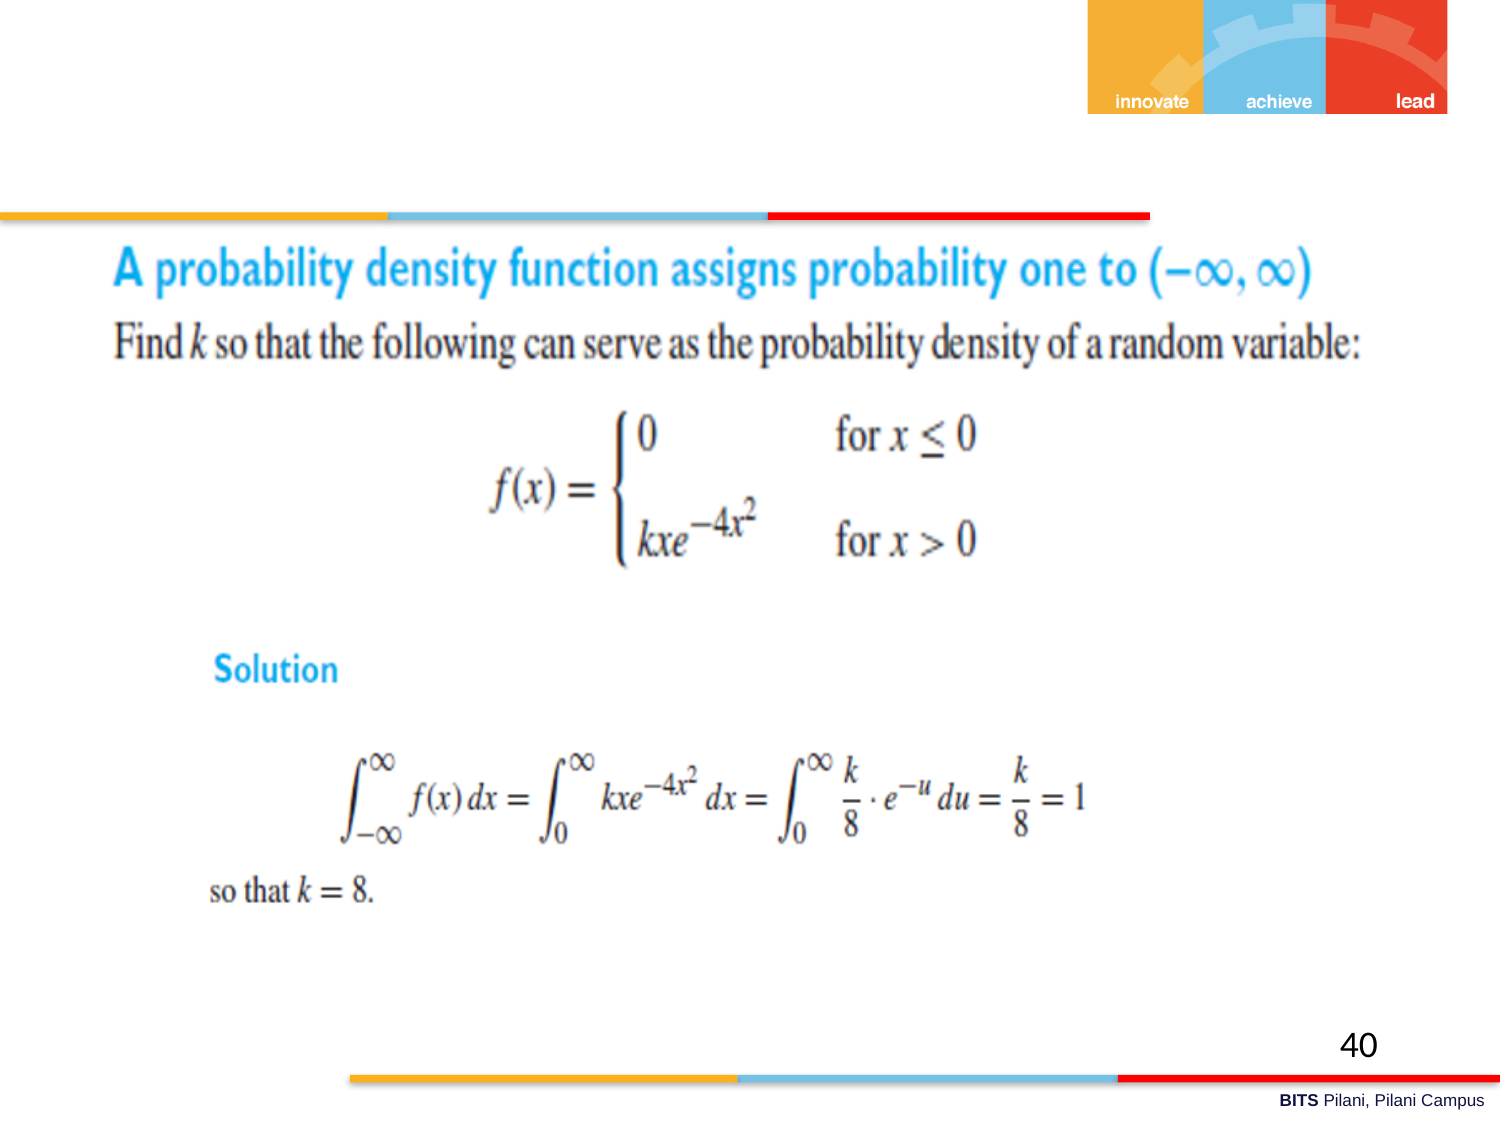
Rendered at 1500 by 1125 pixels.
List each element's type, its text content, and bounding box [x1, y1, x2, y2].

picture [1087, 0, 1448, 114]
slide_number 40 [1325, 1012, 1438, 1075]
picture [162, 641, 1201, 951]
picture [53, 237, 1388, 584]
